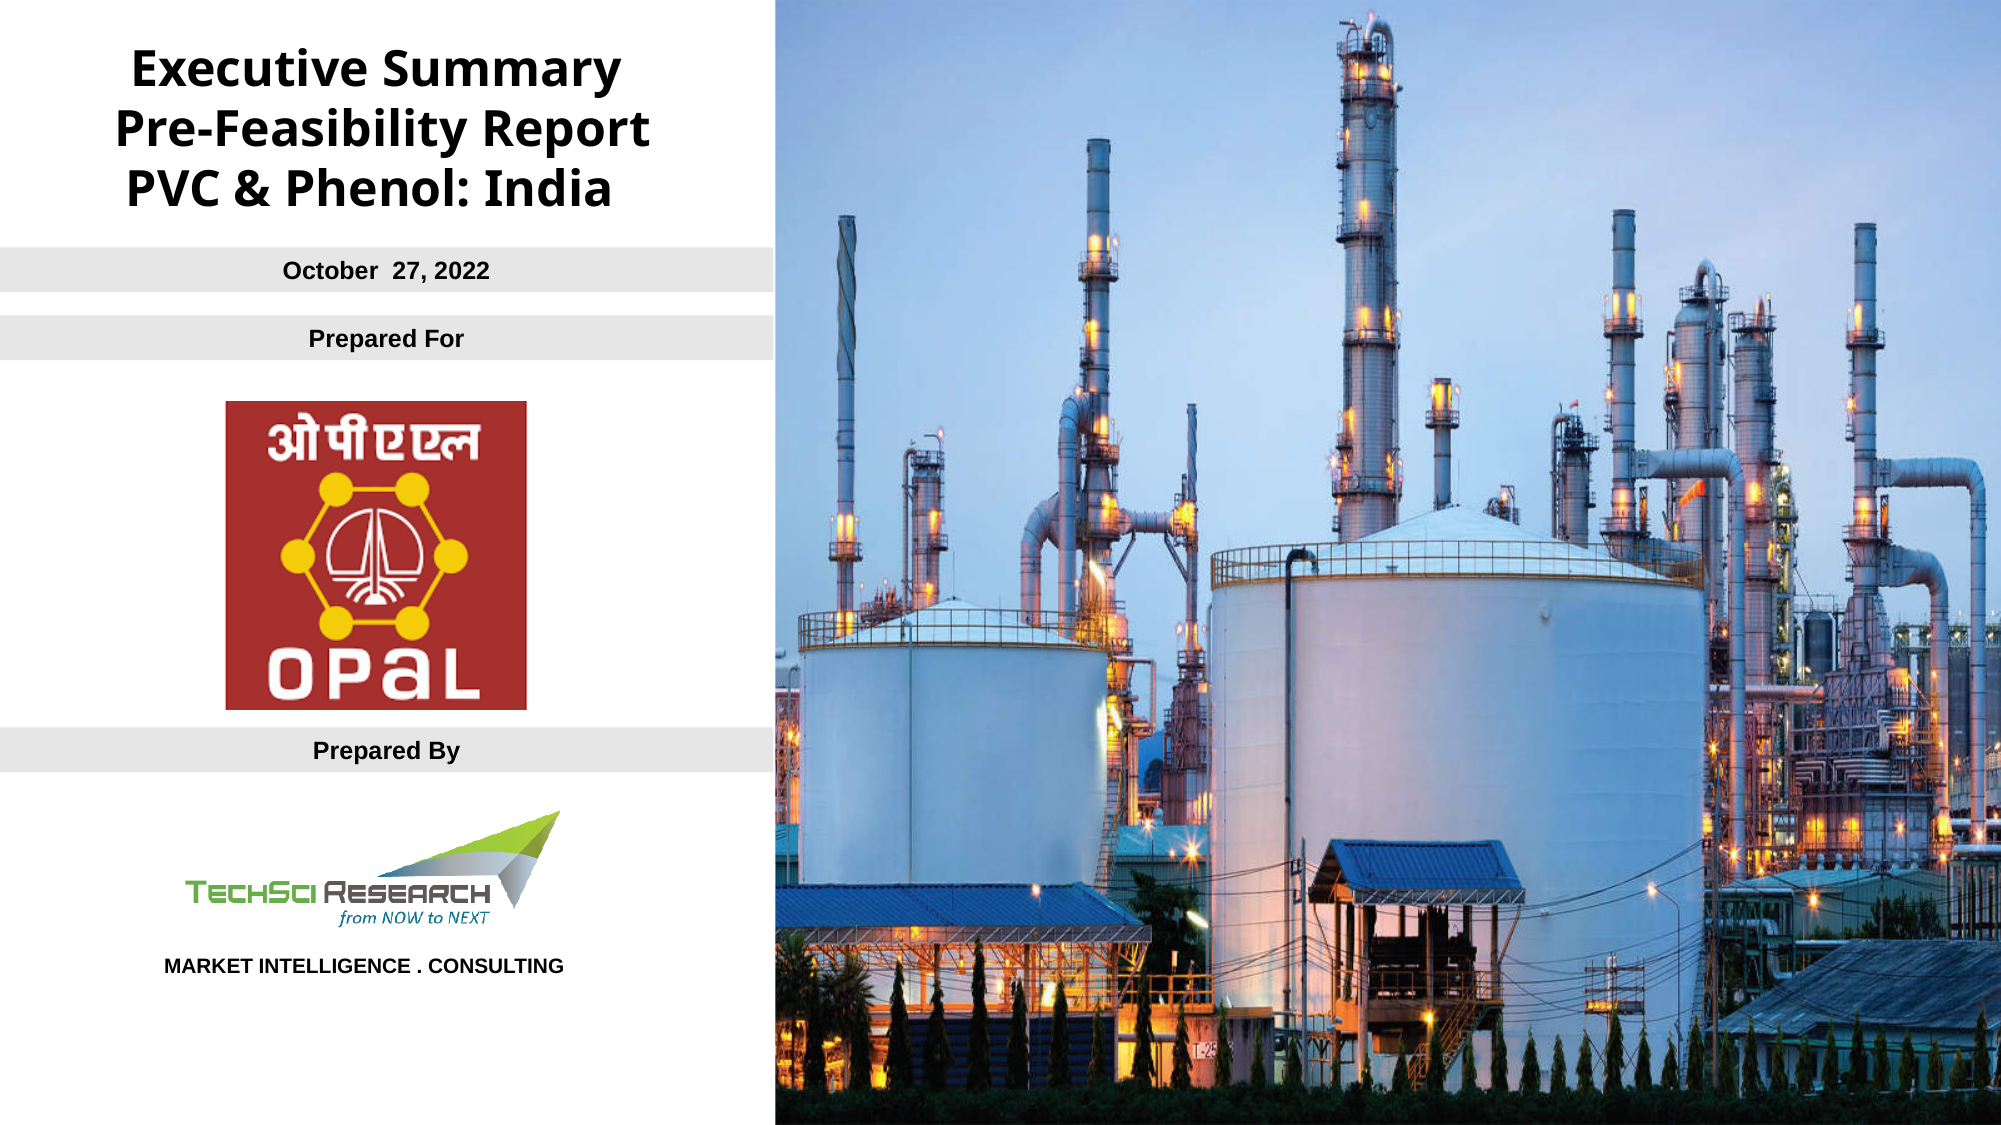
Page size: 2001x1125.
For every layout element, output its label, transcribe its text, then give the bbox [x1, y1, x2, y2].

text_box MARKET INTELLIGENCE . CONSULTING [149, 945, 624, 985]
picture [182, 809, 560, 929]
picture [775, 0, 2001, 1125]
picture [176, 401, 577, 710]
text_box Executive Summary Pre-Feasibility Report PVC & Phenol: India [0, 28, 775, 224]
text_box Prepared For [0, 315, 774, 361]
text_box Prepared By [0, 727, 774, 773]
text_box October 27, 2022 [0, 247, 774, 292]
